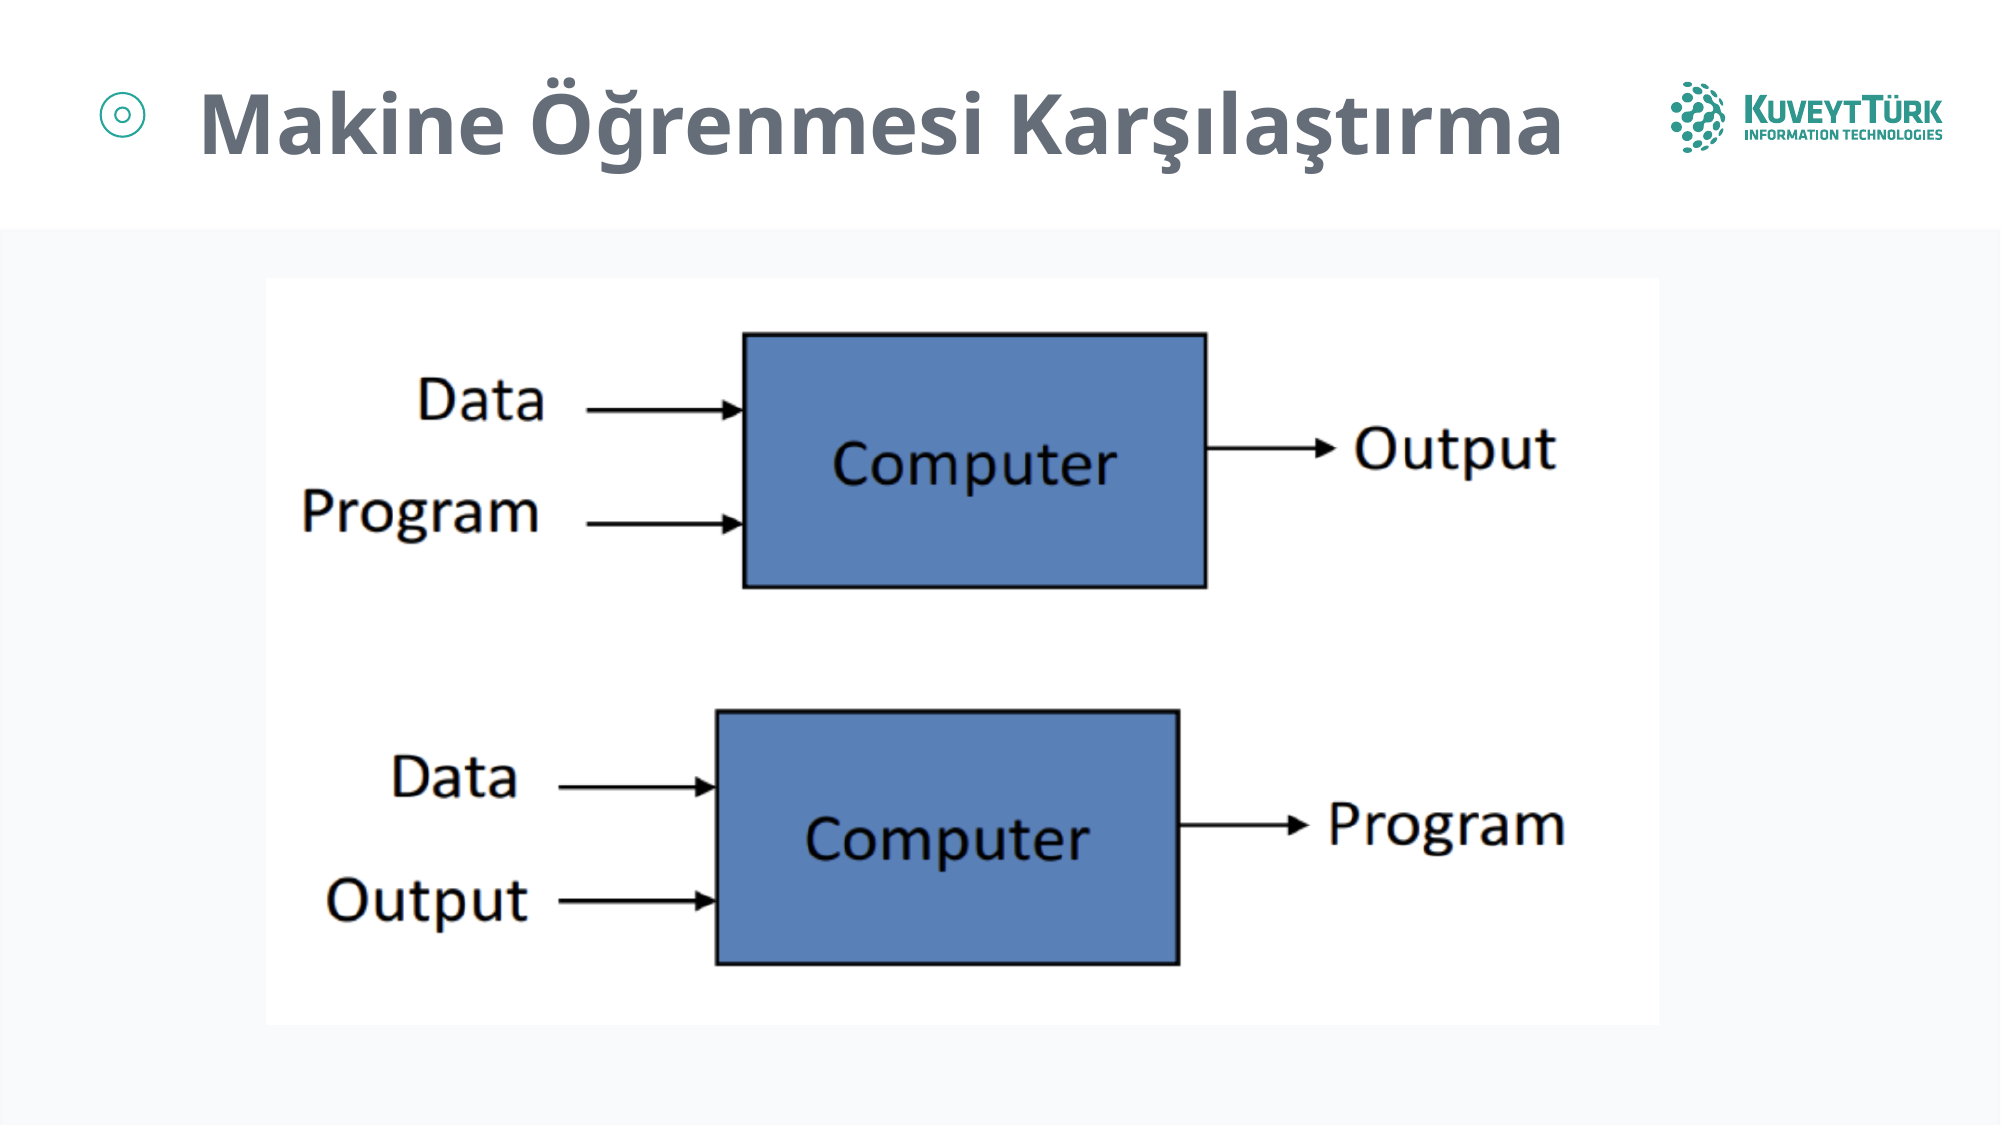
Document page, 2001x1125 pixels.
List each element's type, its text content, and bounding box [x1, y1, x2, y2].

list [266, 278, 1659, 1025]
list Makine Öğrenmesi Karşılaştırma [182, 74, 1694, 155]
